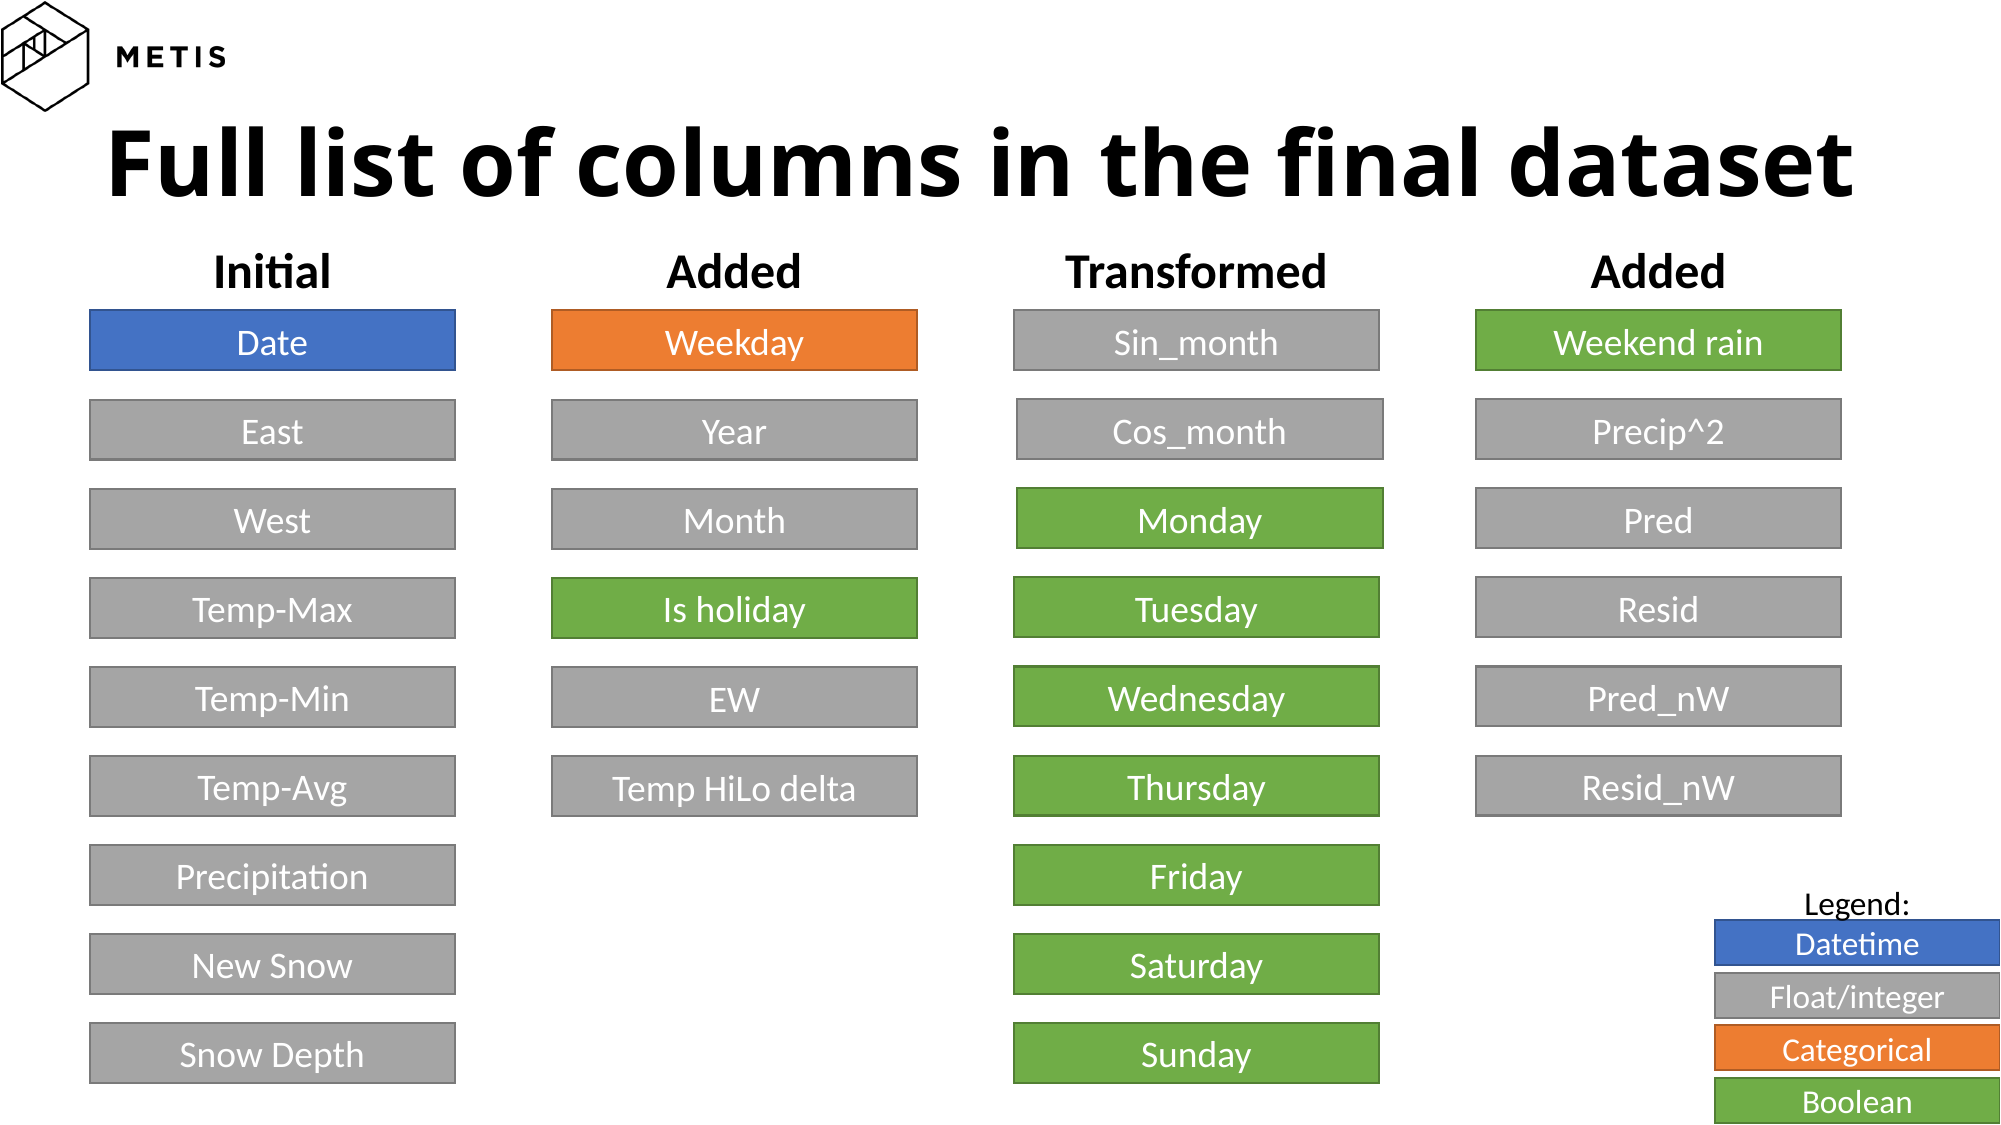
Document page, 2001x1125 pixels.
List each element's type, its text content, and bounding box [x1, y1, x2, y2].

text_box Legend: [1766, 874, 1949, 930]
text_box Float/integer [1714, 972, 2000, 1019]
text_box Friday [1013, 844, 1380, 906]
text_box Initial [89, 230, 456, 306]
text_box Temp-Max [89, 577, 456, 639]
text_box Pred_nW [1475, 665, 1842, 727]
text_box Weekend rain [1475, 309, 1842, 371]
text_box Boolean [1714, 1077, 2000, 1124]
text_box Date [89, 309, 456, 371]
text_box Temp HiLo delta [551, 755, 918, 817]
text_box Pred [1475, 487, 1842, 549]
text_box Saturday [1013, 933, 1380, 995]
text_box Resid [1475, 576, 1842, 638]
text_box Temp-Avg [89, 755, 456, 817]
text_box Monday [1016, 487, 1384, 549]
text_box Precip^2 [1475, 398, 1842, 460]
text_box Datetime [1714, 919, 2000, 966]
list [1, 1, 225, 112]
text_box Added [551, 230, 918, 306]
text_box Month [551, 488, 918, 550]
text_box Thursday [1013, 755, 1380, 817]
text_box Cos_month [1016, 398, 1384, 460]
text_box EW [551, 666, 918, 728]
text_box Precipitation [89, 844, 456, 906]
text_box Year [551, 399, 918, 461]
title Full list of columns in the final dataset [89, 71, 1917, 224]
text_box Snow Depth [89, 1022, 456, 1084]
text_box Temp-Min [89, 666, 456, 728]
text_box Sin_month [1013, 309, 1380, 371]
text_box West [89, 488, 456, 550]
text_box Tuesday [1013, 576, 1380, 638]
text_box Transformed [1013, 230, 1380, 306]
text_box Wednesday [1013, 665, 1380, 727]
text_box Is holiday [551, 577, 918, 639]
text_box Added [1475, 230, 1842, 306]
text_box Categorical [1714, 1024, 2000, 1071]
text_box East [89, 399, 456, 461]
text_box Weekday [551, 309, 918, 371]
text_box New Snow [89, 933, 456, 995]
text_box Sunday [1013, 1022, 1380, 1084]
text_box Resid_nW [1475, 755, 1842, 817]
